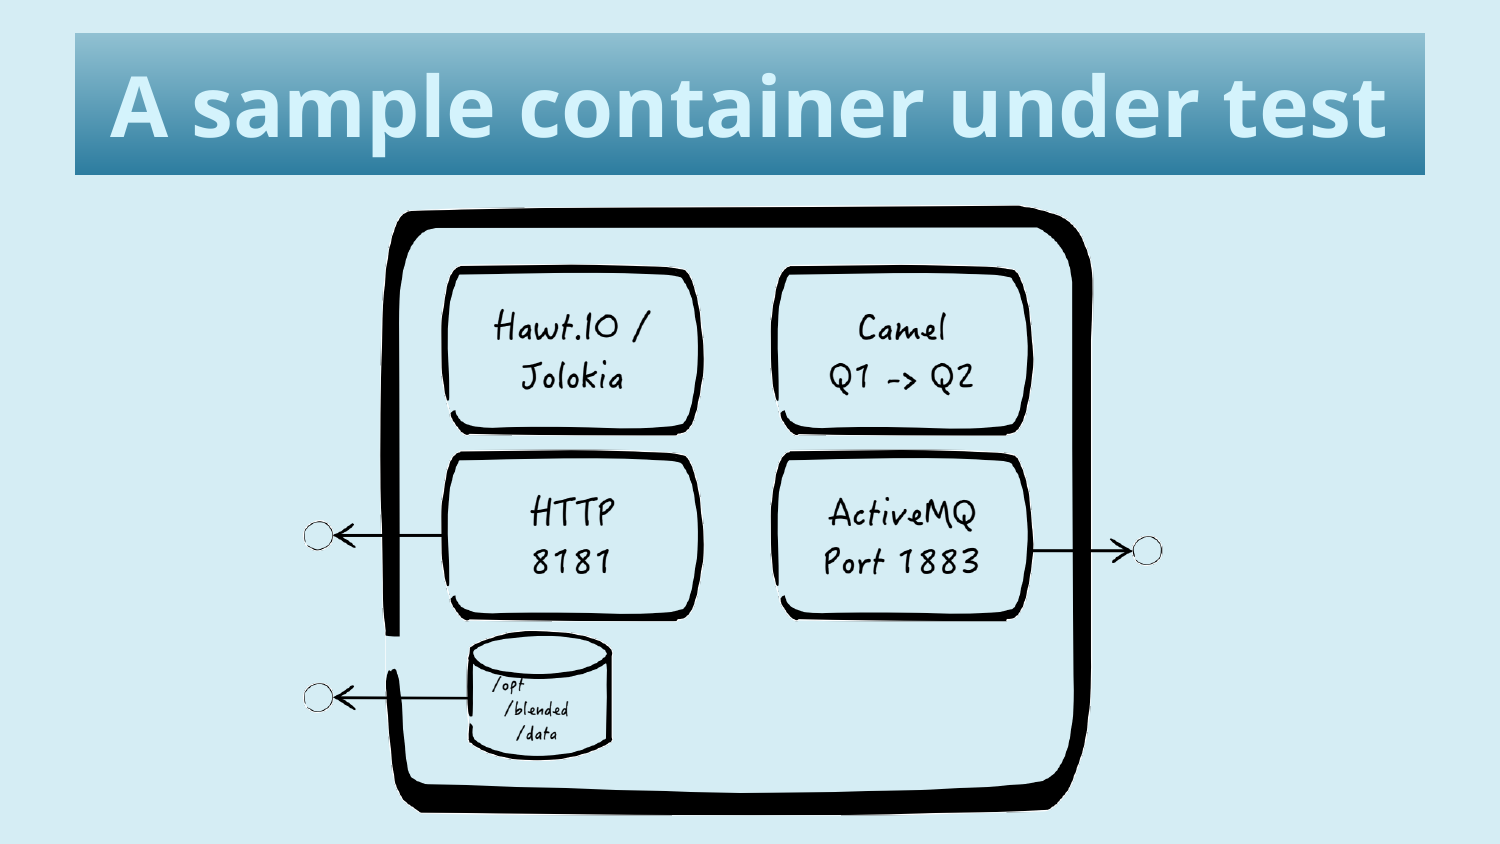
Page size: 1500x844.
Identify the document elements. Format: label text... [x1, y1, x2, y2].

title A sample container under test [75, 33, 1425, 175]
picture [276, 199, 1187, 820]
